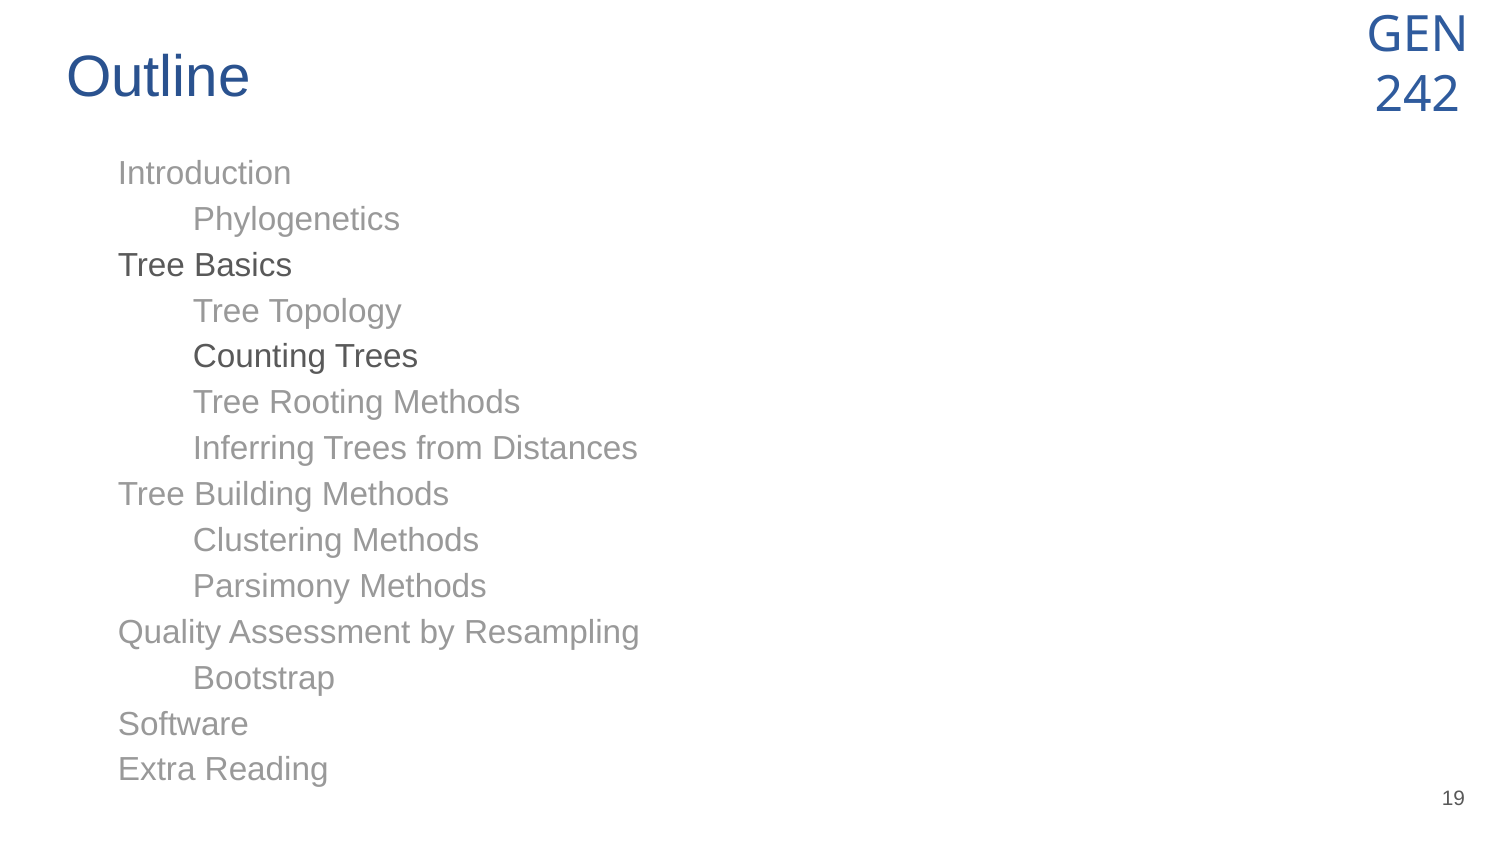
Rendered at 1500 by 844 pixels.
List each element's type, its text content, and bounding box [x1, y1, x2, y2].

list Introduction Phylogenetics Tree Basics Tree Topology Counting Trees Tree Rooting Methods Inferring Trees from Distances Tree Building Methods Clustering Methods Parsimony Methods Quality Assessment by Resampling Bootstrap Software Extra Reading [102, 130, 1500, 498]
slide_number ‹#› [1389, 764, 1480, 830]
title Outline [51, 23, 1449, 117]
